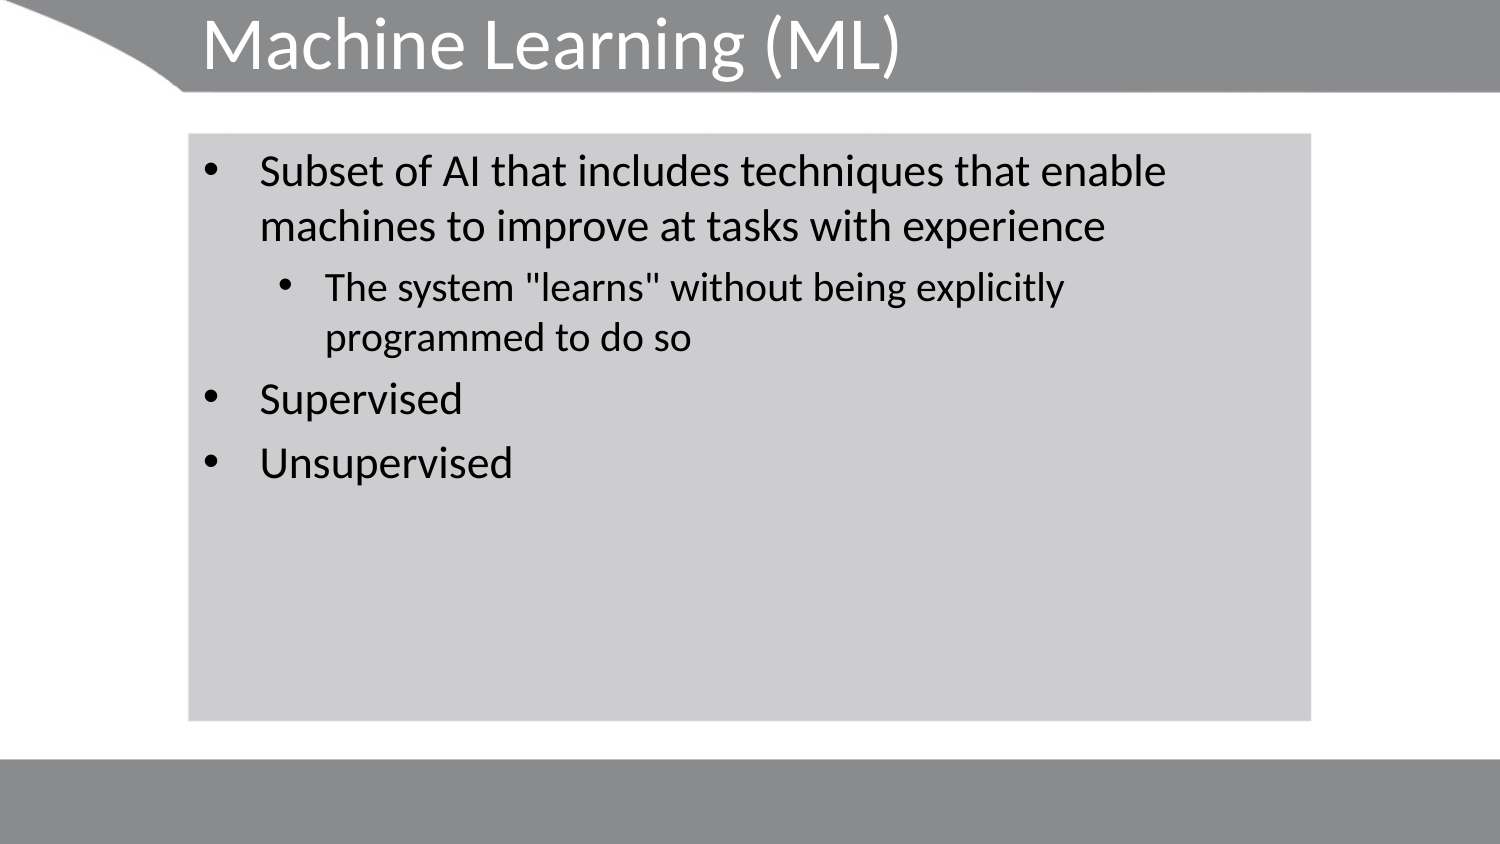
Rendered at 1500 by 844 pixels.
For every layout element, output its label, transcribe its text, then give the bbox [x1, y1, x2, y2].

picture [0, 0, 1500, 844]
list Subset of AI that includes techniques that enable machines to improve at tasks with experience The system "learns" without being explicitly programmed to do so Supervised Unsupervised [188, 133, 1311, 716]
title Machine Learning (ML) [186, 0, 1425, 79]
